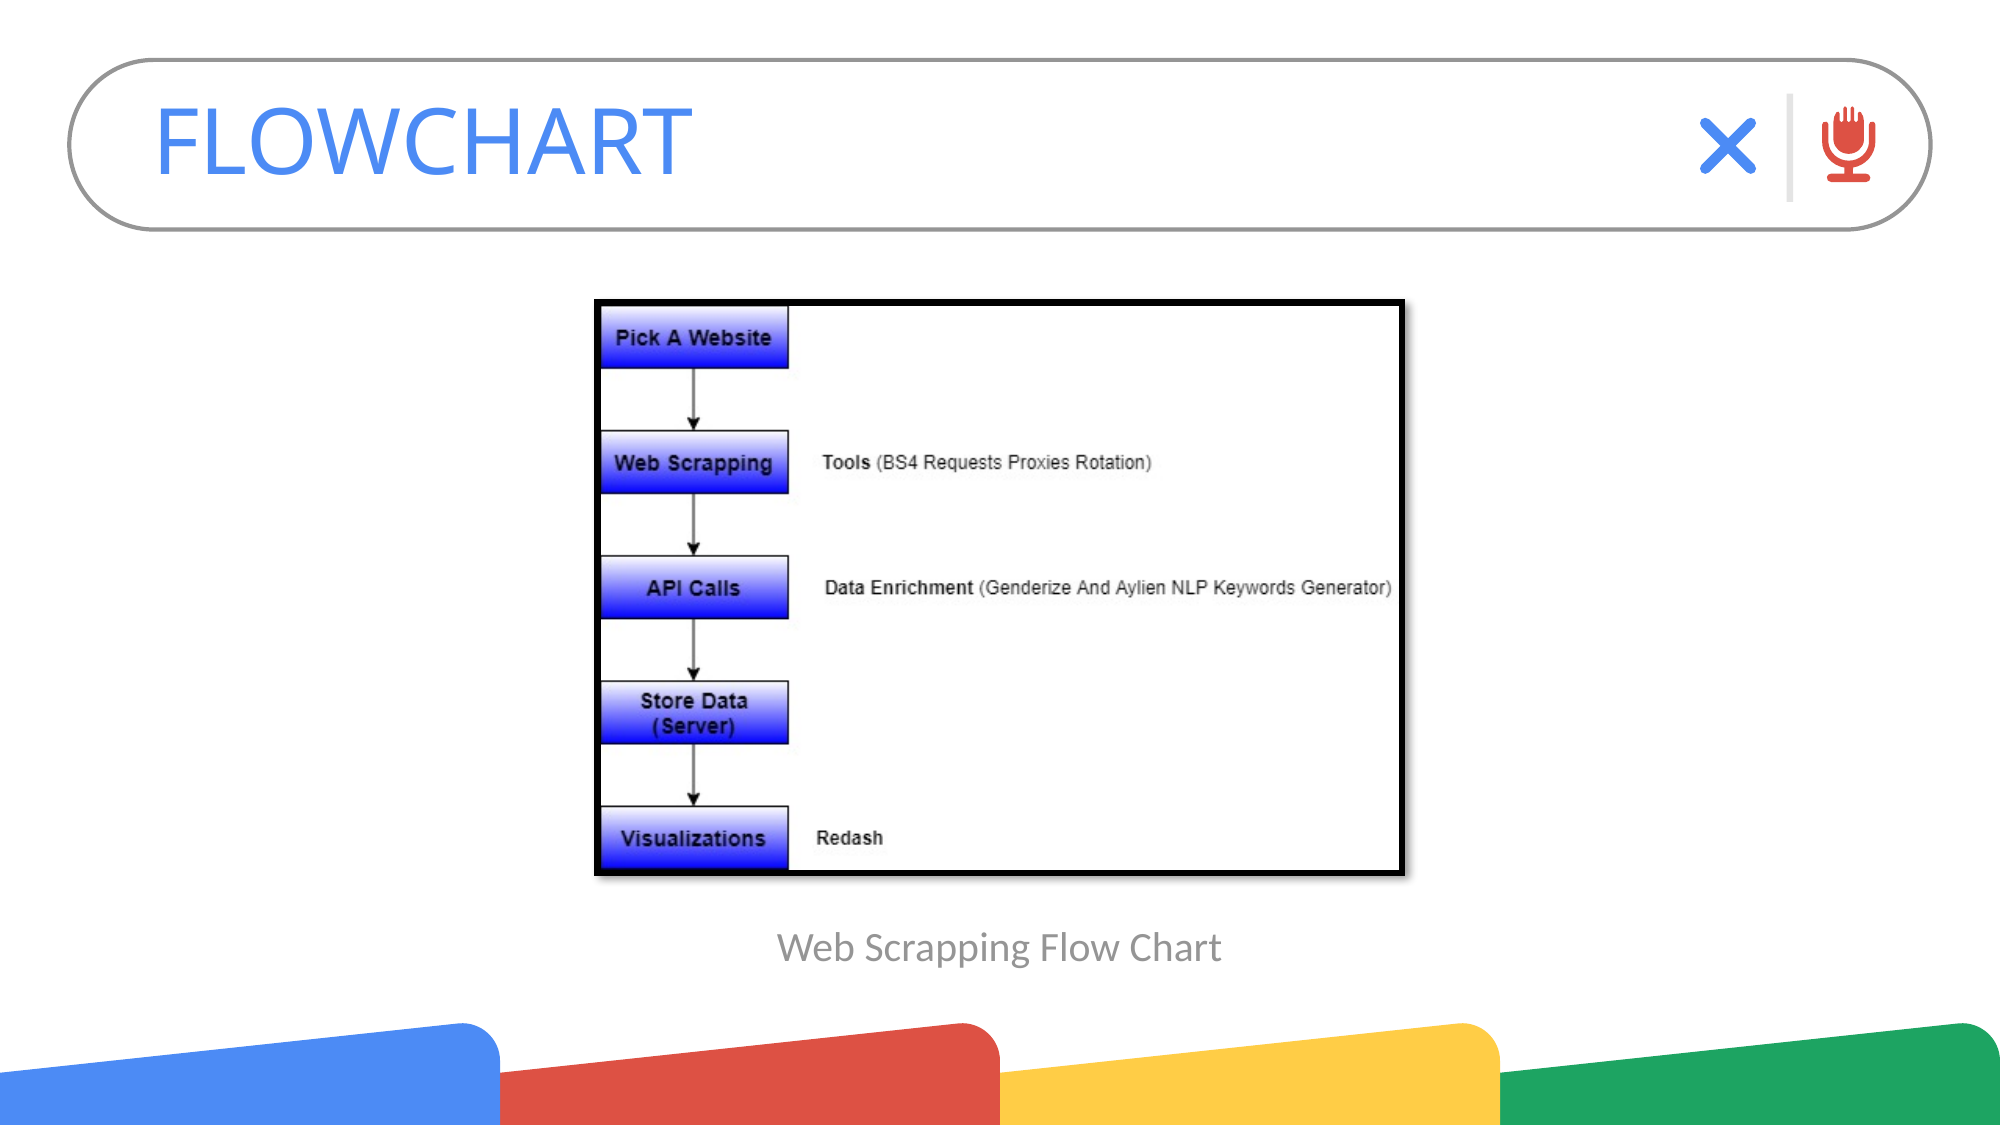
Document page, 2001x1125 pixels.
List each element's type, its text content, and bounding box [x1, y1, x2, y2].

text_box Web Scrapping Flow Chart [499, 912, 1500, 978]
picture [600, 305, 1399, 870]
title FLOWCHART [137, 59, 1650, 230]
